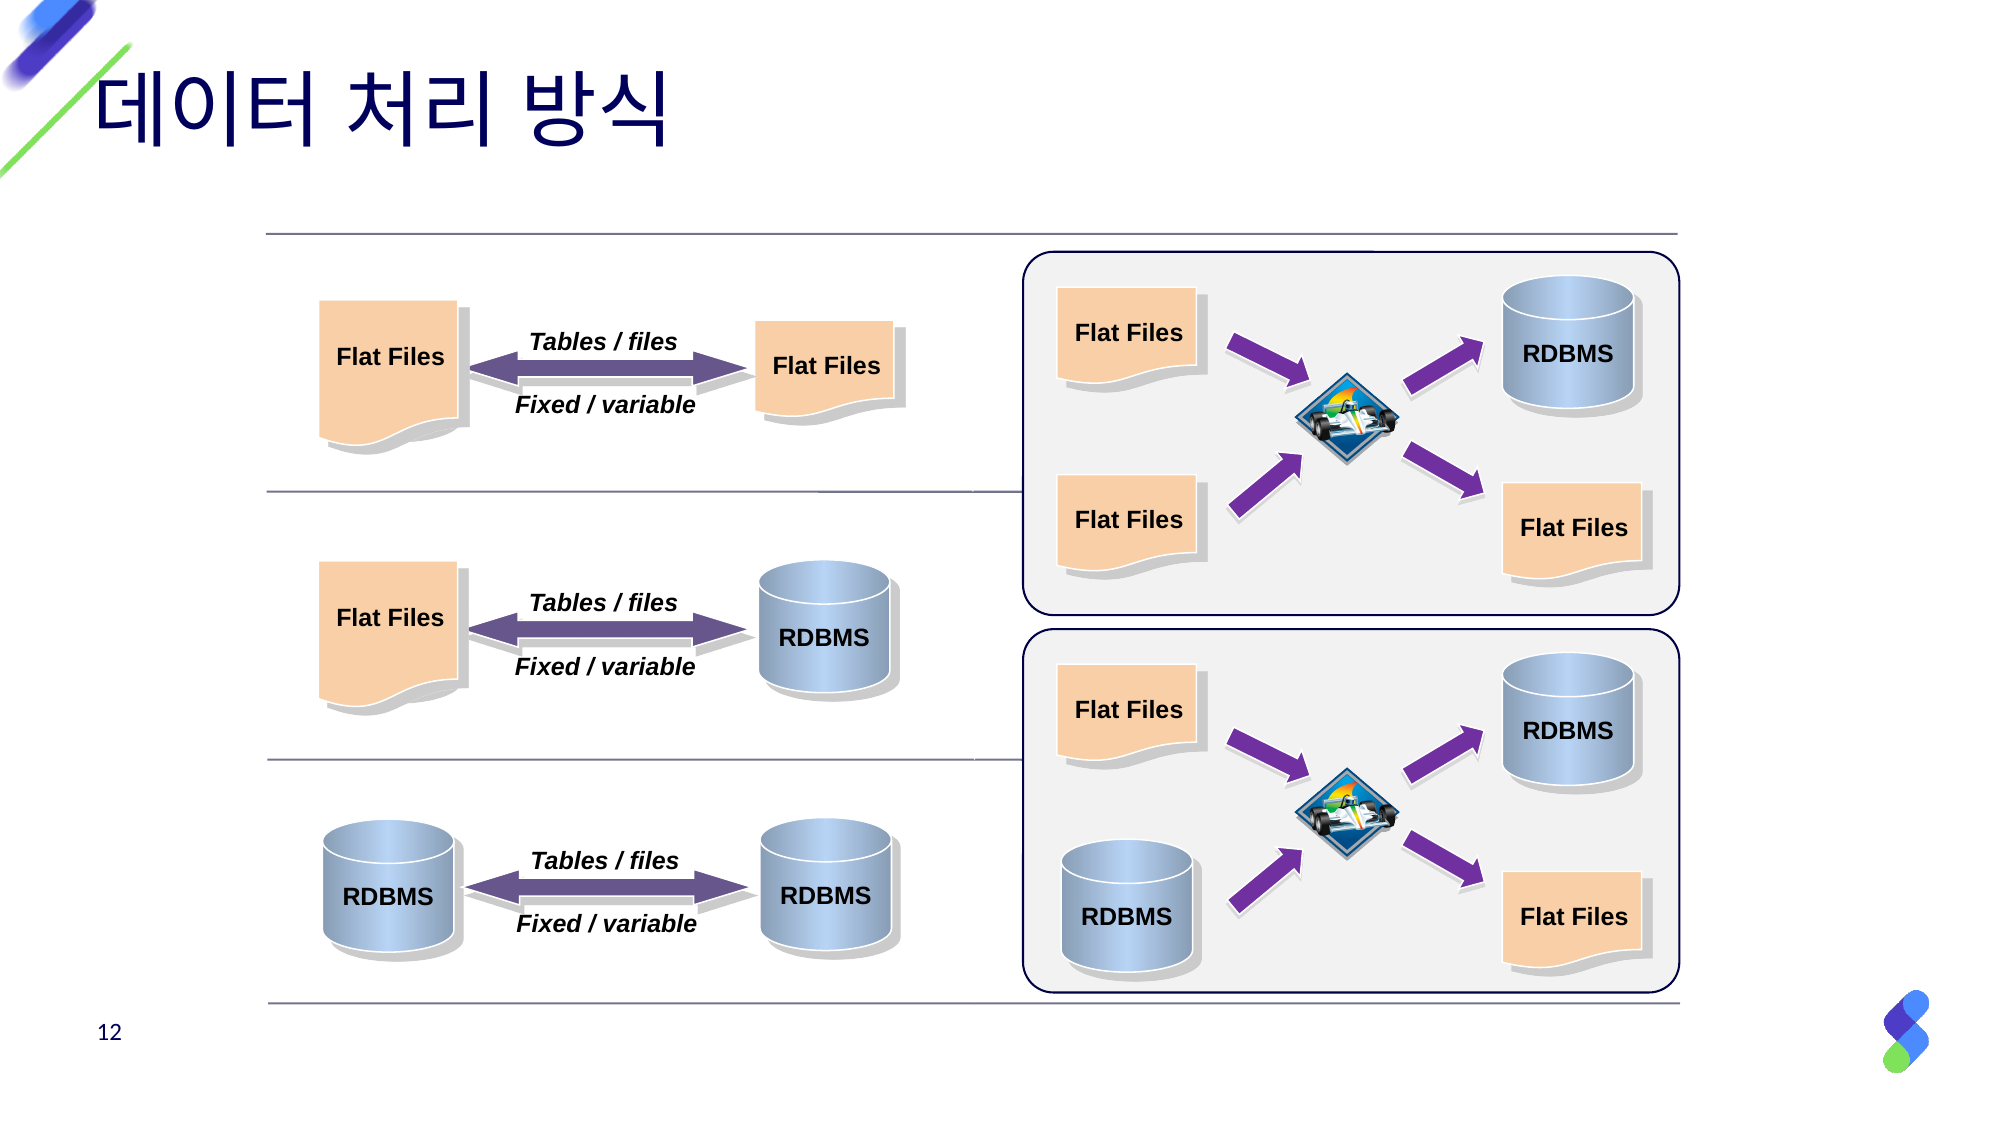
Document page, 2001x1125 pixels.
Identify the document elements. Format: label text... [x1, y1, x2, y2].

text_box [1023, 251, 1680, 616]
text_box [322, 817, 898, 953]
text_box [318, 299, 897, 448]
slide_number 12 [96, 1002, 155, 1062]
picture [0, 0, 203, 203]
picture [1883, 990, 1929, 1073]
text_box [318, 559, 897, 709]
title 데이터 처리 방식 [77, 61, 1863, 171]
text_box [1023, 629, 1680, 993]
